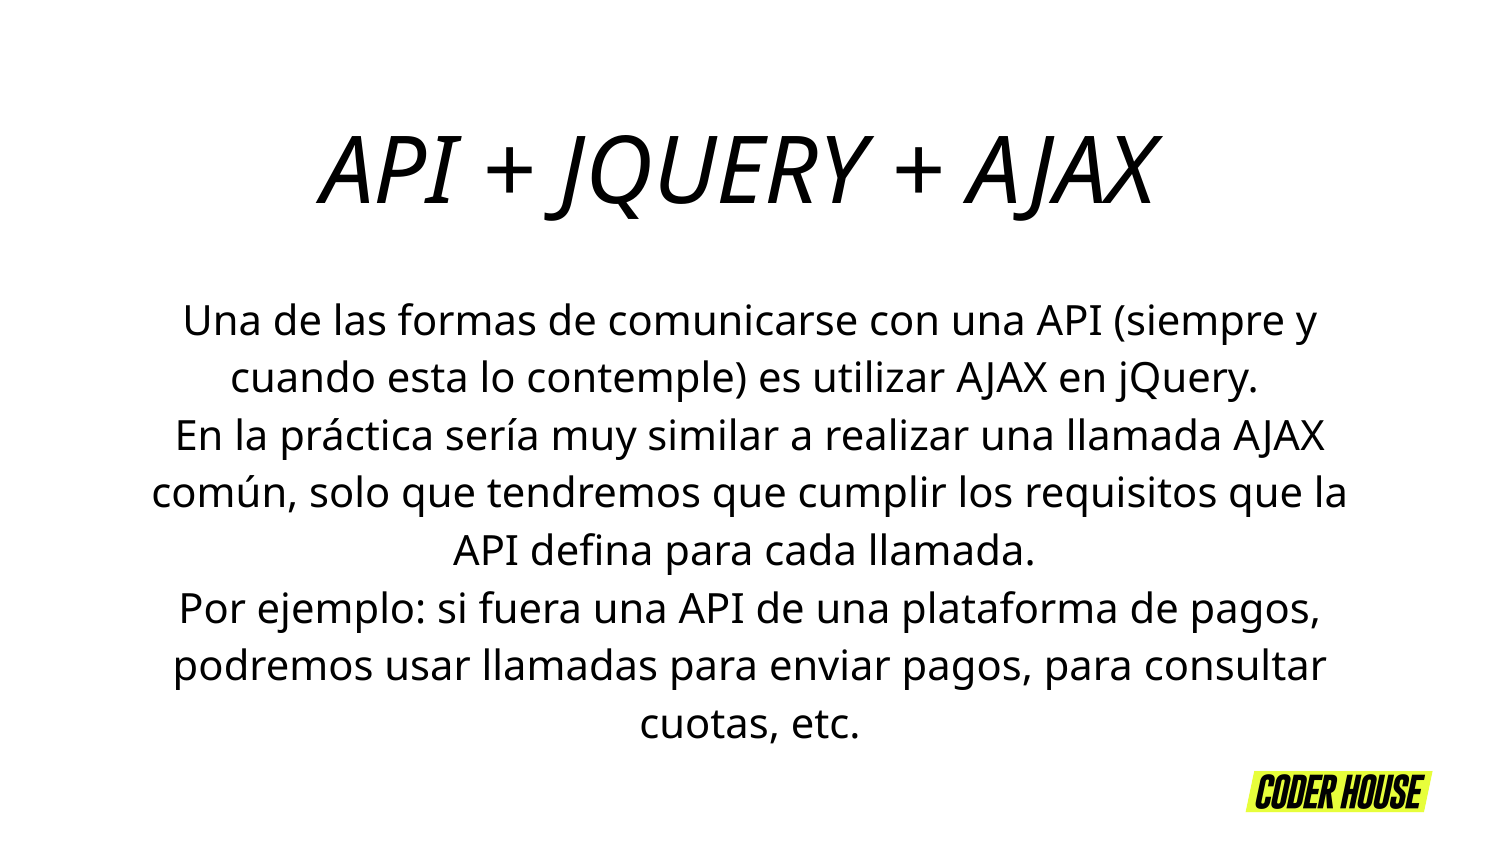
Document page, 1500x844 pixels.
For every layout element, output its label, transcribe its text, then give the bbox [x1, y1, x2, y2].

text_box API + JQUERY + AJAX [274, 94, 1204, 257]
picture [1241, 764, 1437, 819]
text_box Una de las formas de comunicarse con una API (siempre y cuando esta lo contemple) es utilizar AJAX en jQuery. En la práctica sería muy similar a realizar una llamada AJAX común, solo que tendremos que cumplir los requisitos que la API defina para cada llamada. Por ejemplo: si fuera una API de una plataforma de pagos, podremos usar llamadas para enviar pagos, para consultar cuotas, etc. [106, 213, 1394, 819]
